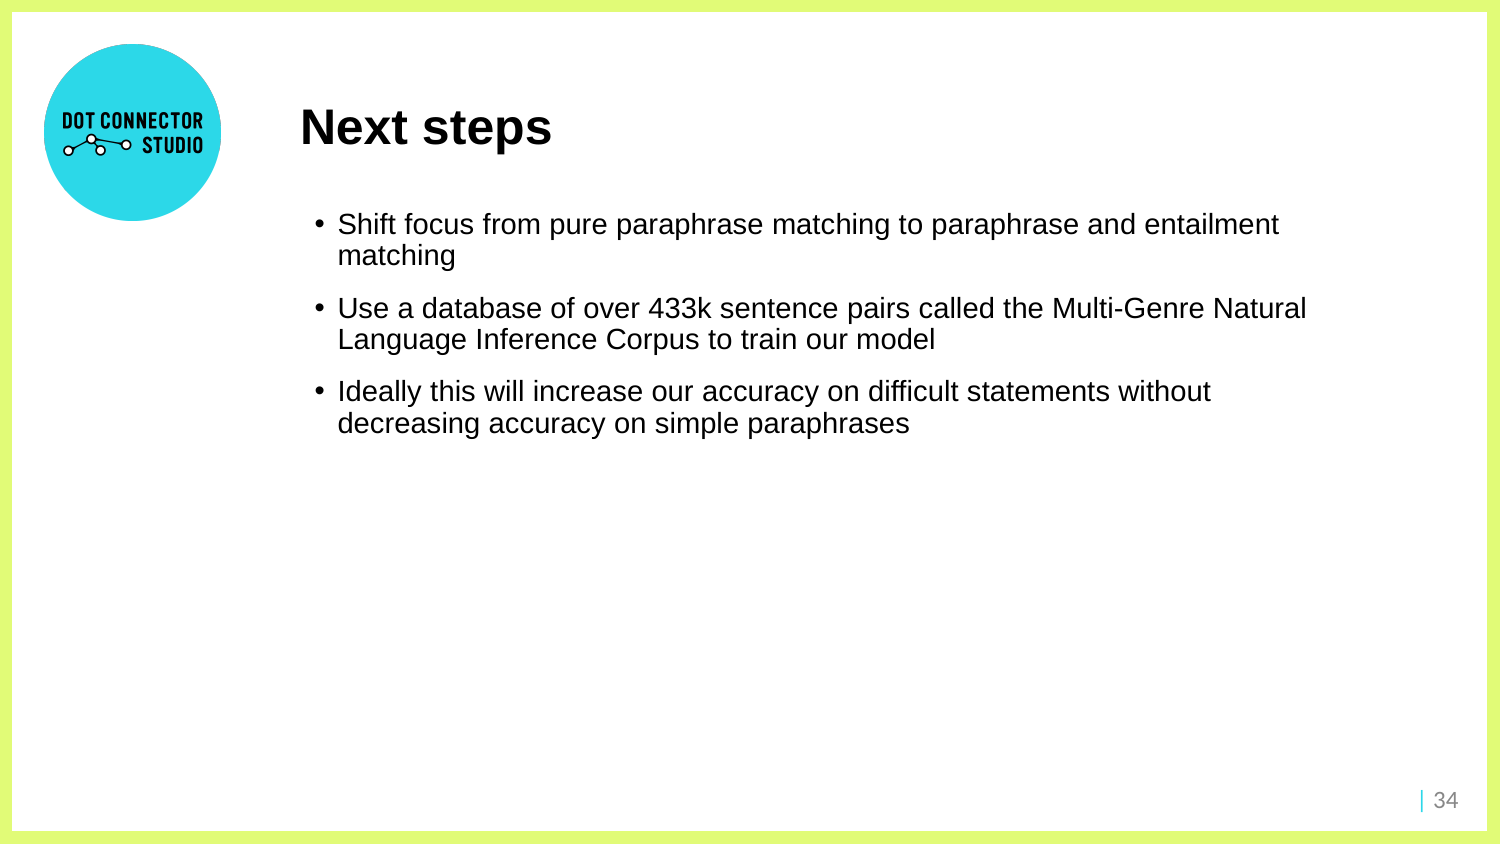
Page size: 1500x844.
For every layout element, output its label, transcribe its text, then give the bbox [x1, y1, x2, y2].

text_box [269, 7, 1328, 690]
picture [44, 44, 221, 221]
text_box Next steps Shift focus from pure paraphrase matching to paraphrase and entailment matching Use a database of over 433k sentence pairs called the Multi-Genre Natural Language Inference Corpus to train our model Ideally this will increase our accuracy on difficult statements without decreasing accuracy on simple paraphrases [285, 93, 1343, 777]
text_box [294, 32, 1353, 715]
slide_number | 34 [1123, 776, 1474, 821]
